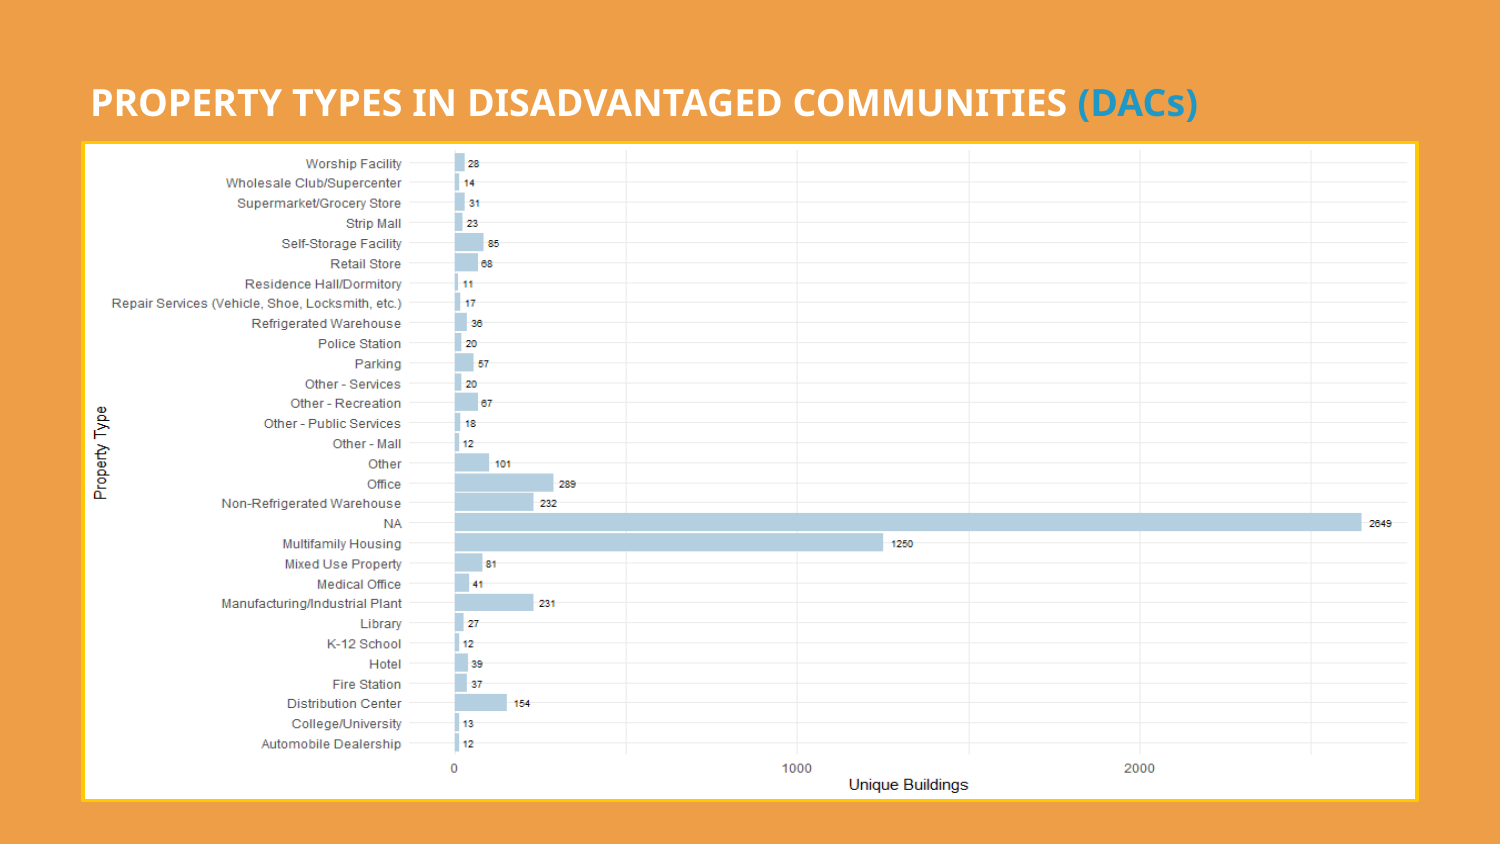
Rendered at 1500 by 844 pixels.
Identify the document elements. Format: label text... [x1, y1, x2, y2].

title PROPERTY TYPES IN DISADVANTAGED COMMUNITIES (DACs) [75, 45, 1425, 140]
picture [84, 143, 1416, 800]
